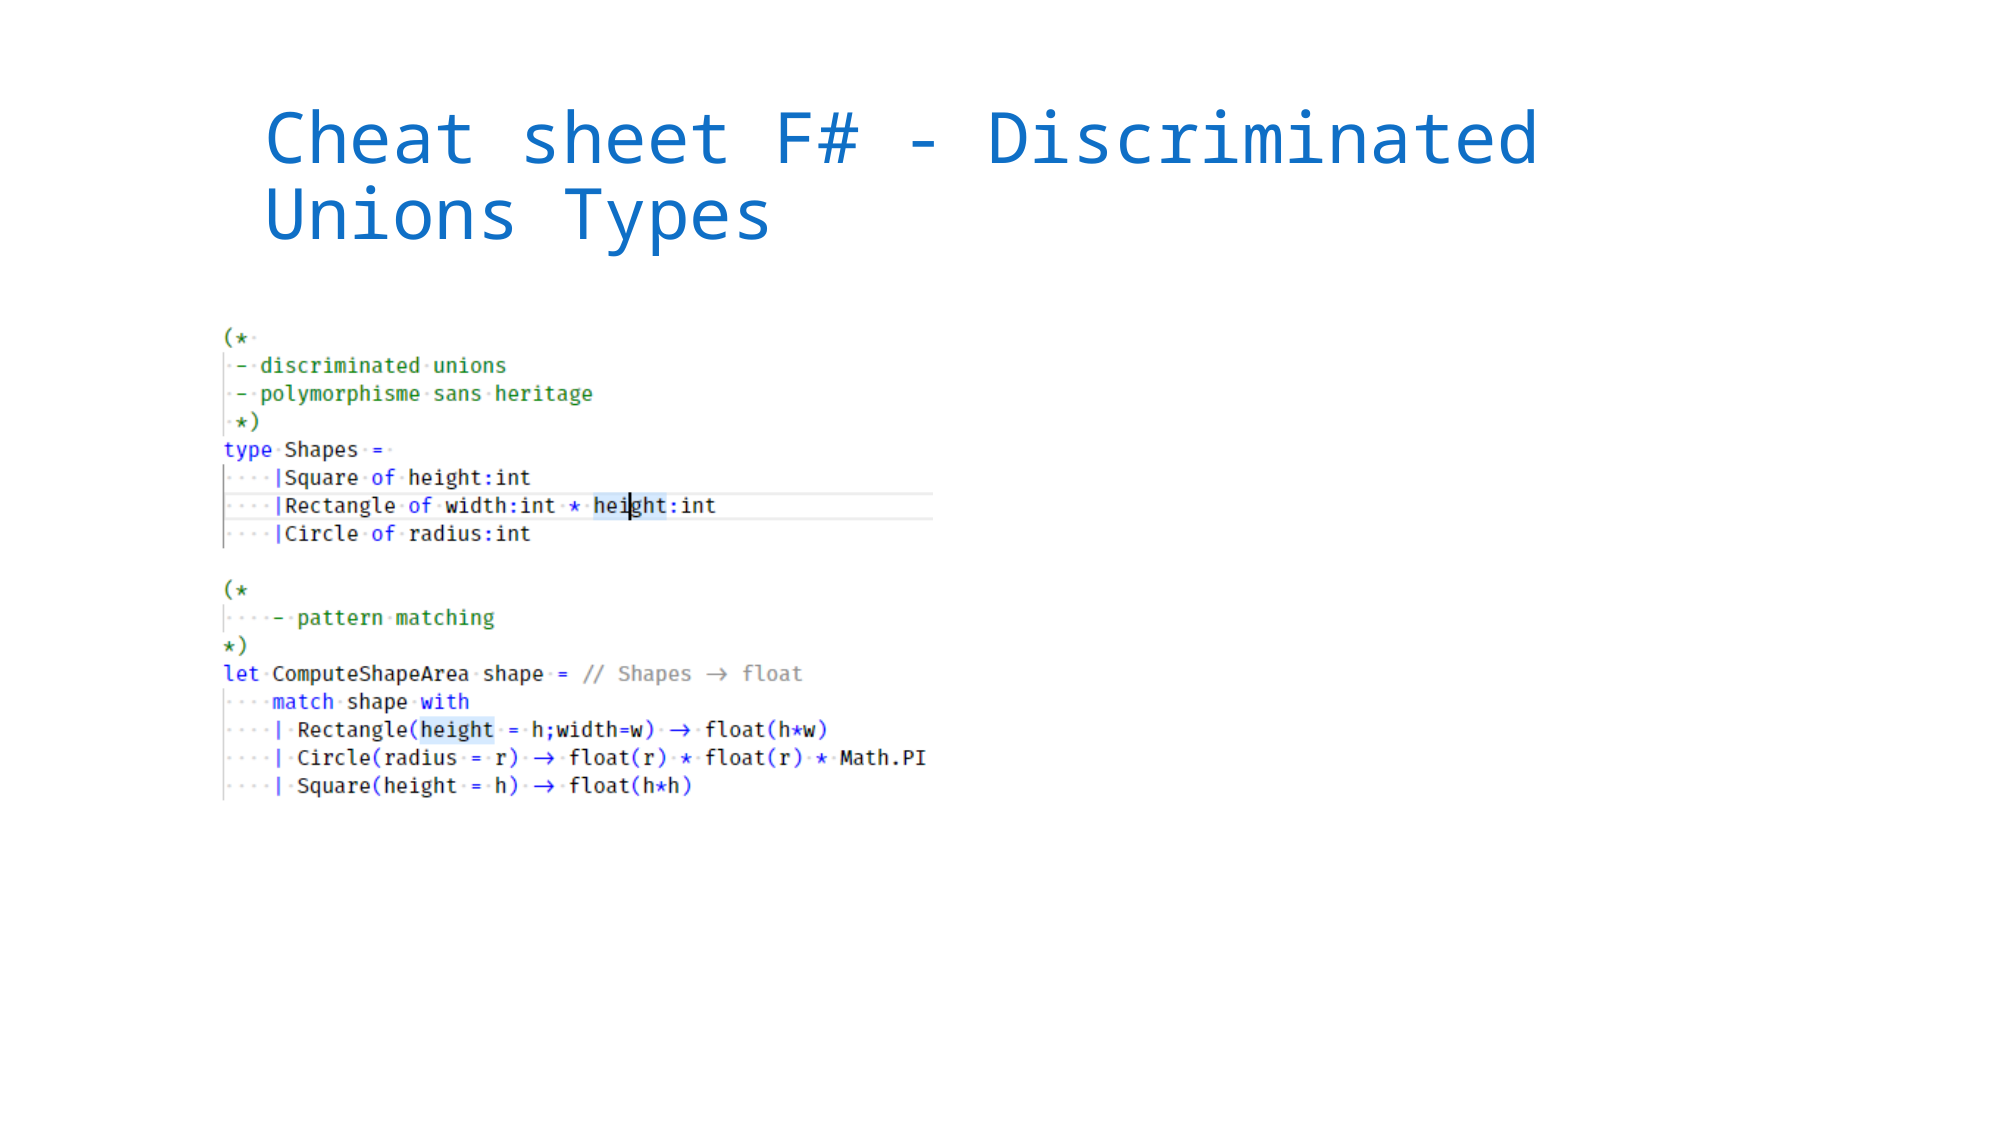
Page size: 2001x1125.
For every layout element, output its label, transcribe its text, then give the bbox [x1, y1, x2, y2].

title Cheat sheet F# - Discriminated Unions Types [249, 75, 1750, 263]
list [220, 320, 933, 805]
